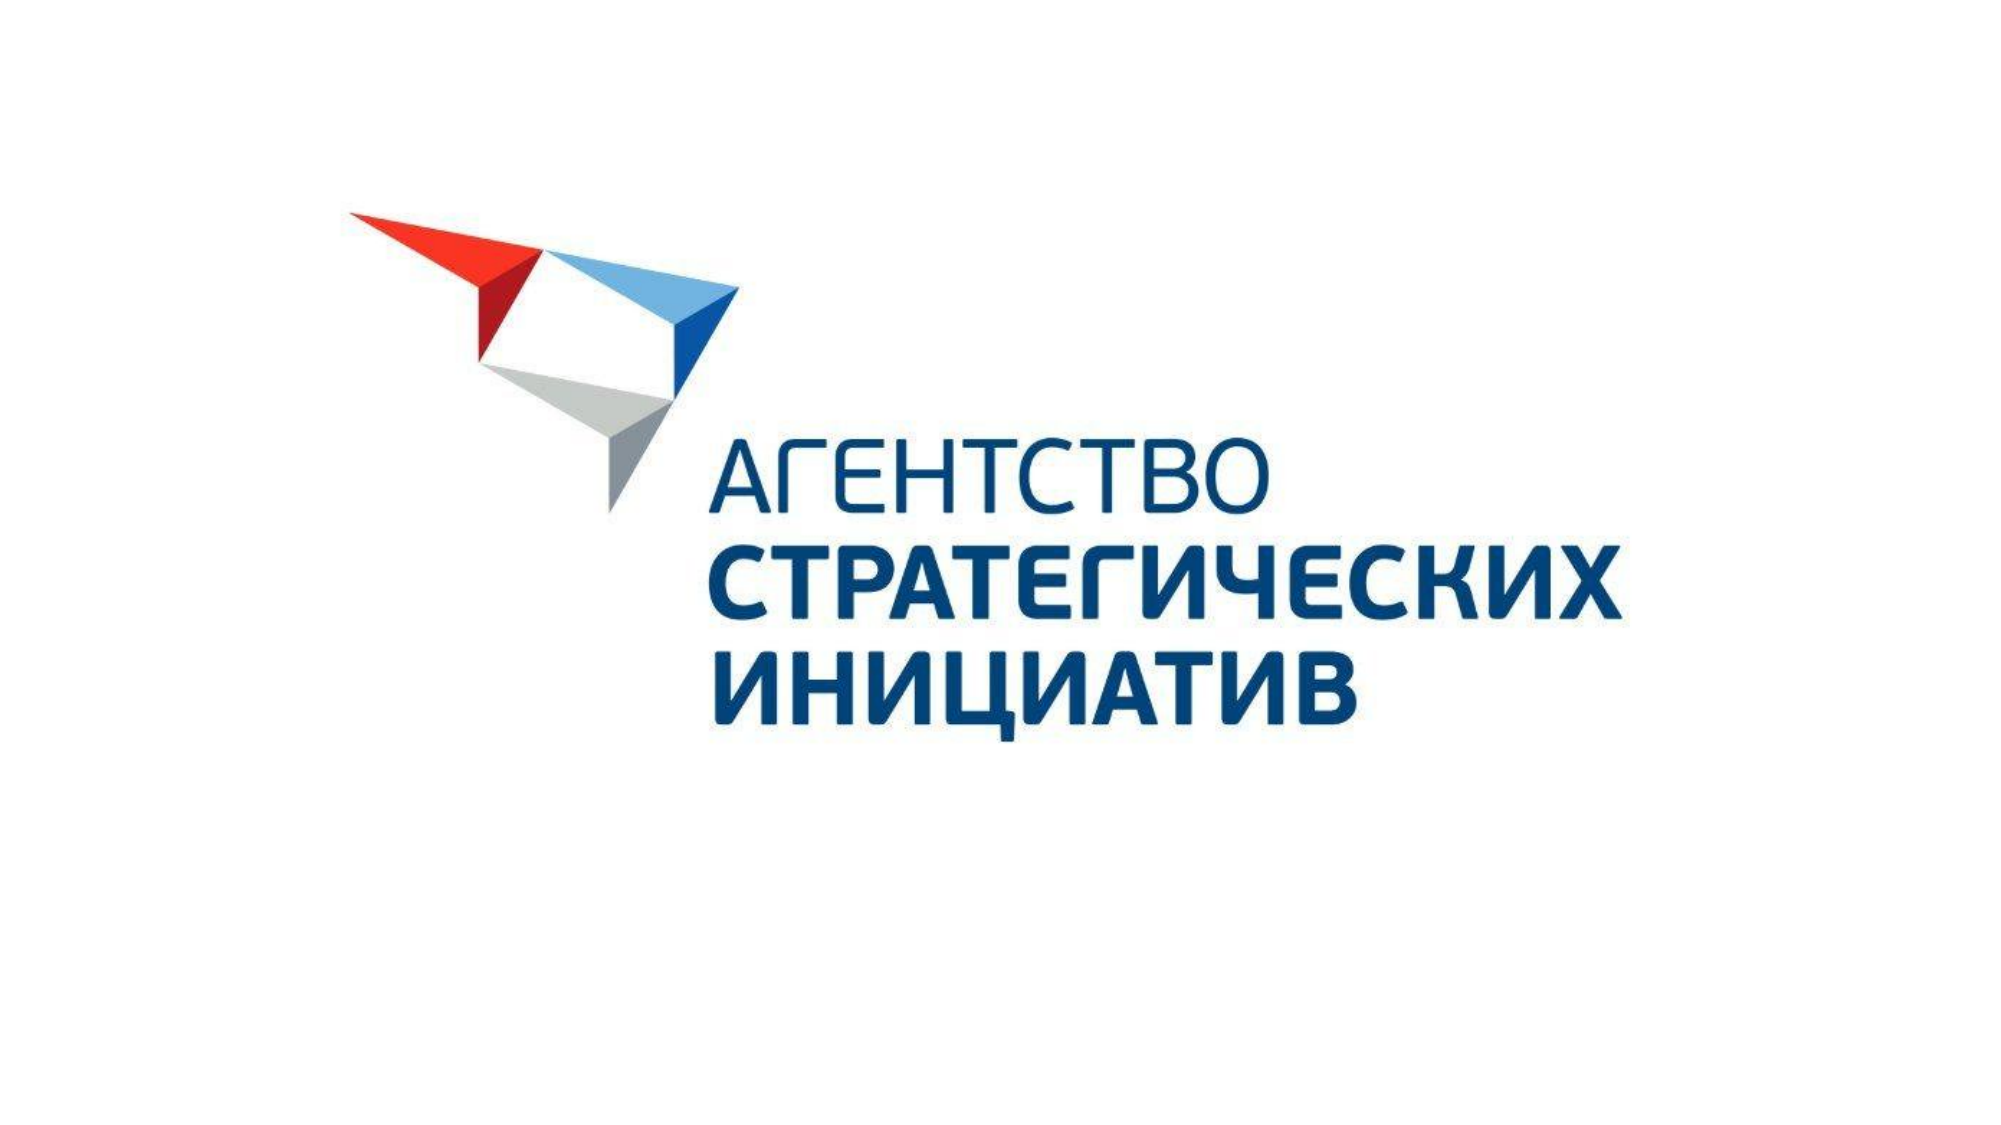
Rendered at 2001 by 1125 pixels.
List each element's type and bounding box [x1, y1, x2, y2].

picture [249, 121, 1722, 834]
